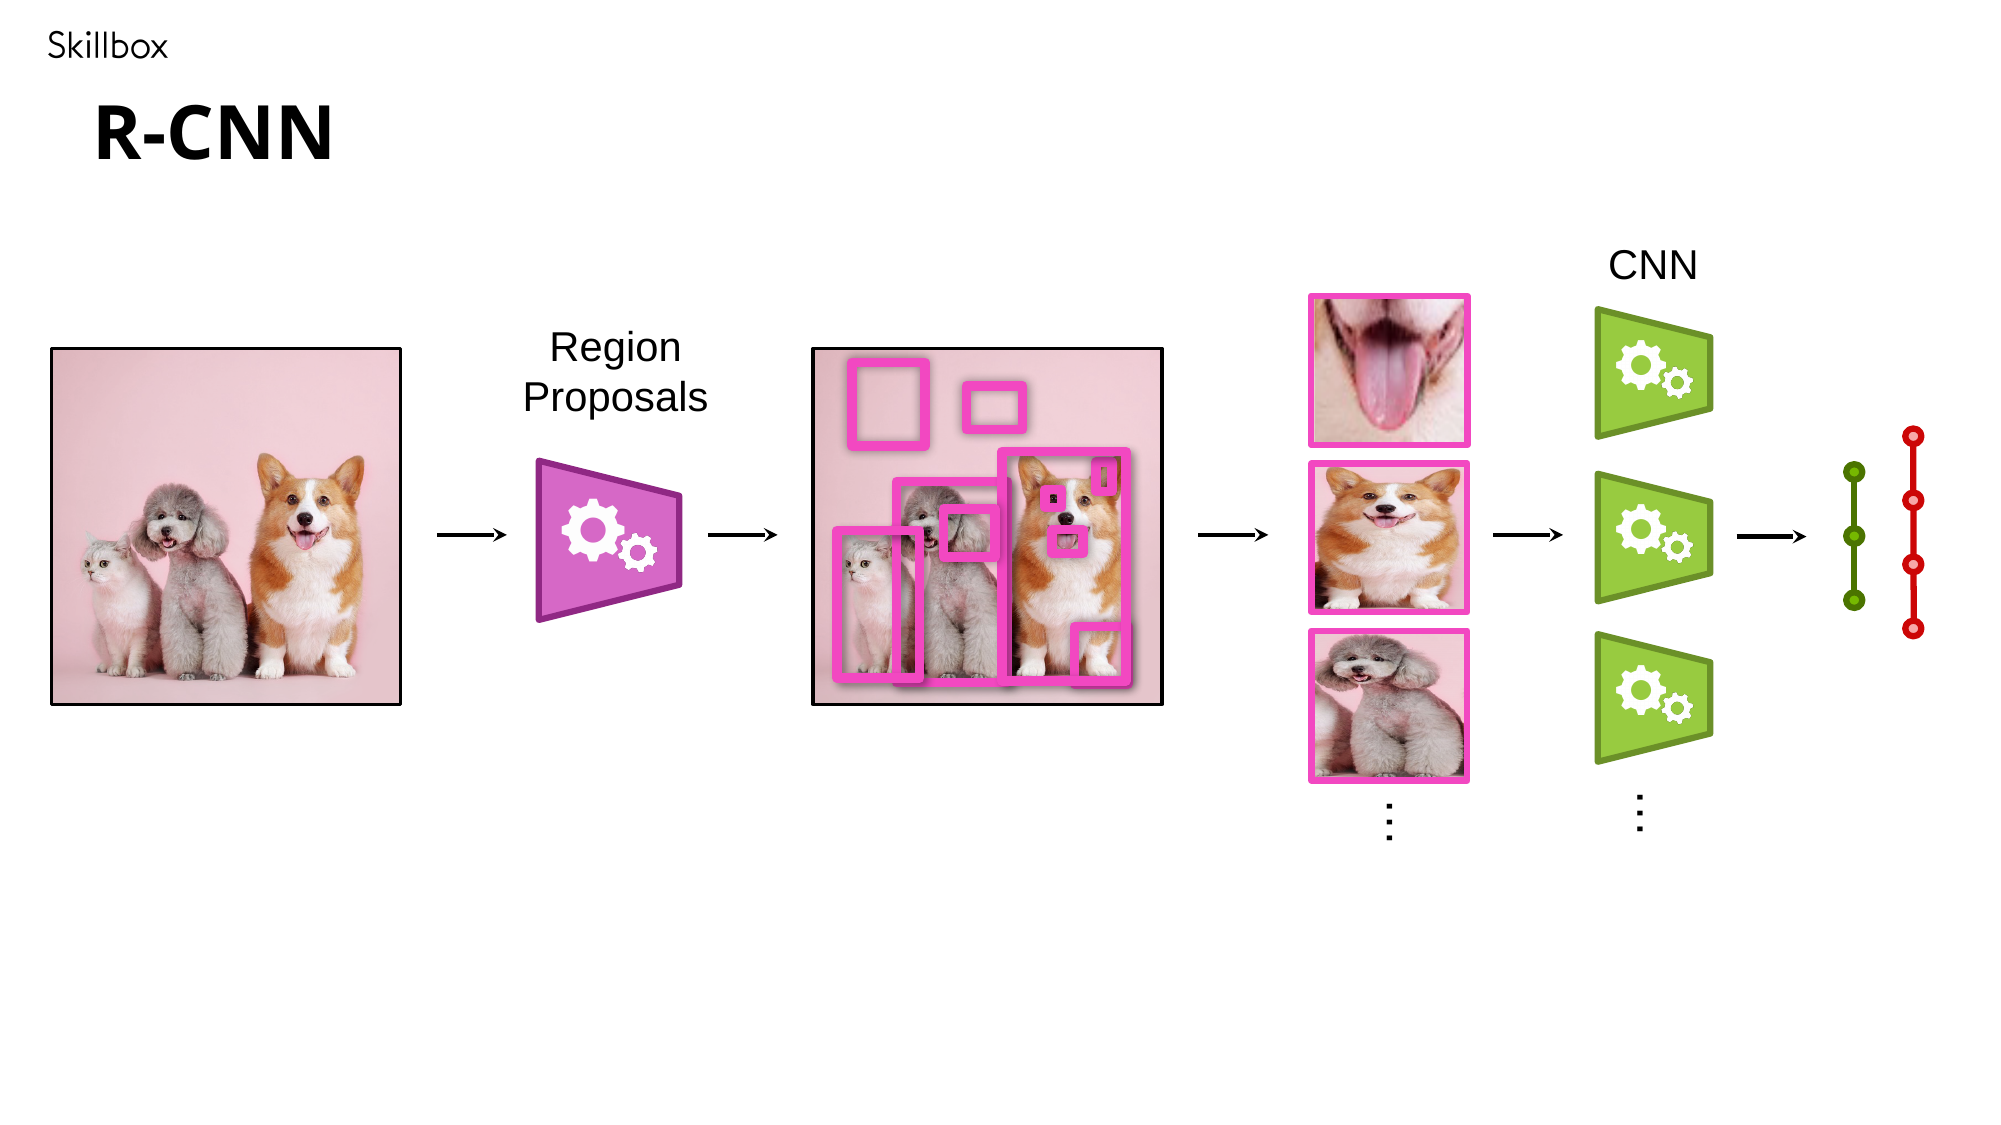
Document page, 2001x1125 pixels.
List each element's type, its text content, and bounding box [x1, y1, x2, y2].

picture [48, 30, 168, 59]
picture [1314, 298, 1465, 442]
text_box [1597, 308, 1711, 437]
text_box Region Proposals [479, 311, 752, 427]
text_box CNN [1541, 230, 1766, 296]
text_box [1846, 593, 1863, 608]
text_box … [1369, 785, 1445, 863]
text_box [1597, 473, 1711, 602]
picture [53, 349, 400, 704]
text_box [1846, 464, 1863, 479]
text_box [1859, 529, 1863, 543]
text_box R-CNN [77, 81, 1982, 190]
picture [1314, 466, 1465, 610]
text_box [538, 460, 680, 621]
picture [1314, 633, 1465, 778]
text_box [814, 349, 1161, 704]
text_box … [1619, 772, 1695, 854]
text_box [1904, 428, 1922, 637]
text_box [1597, 633, 1711, 762]
